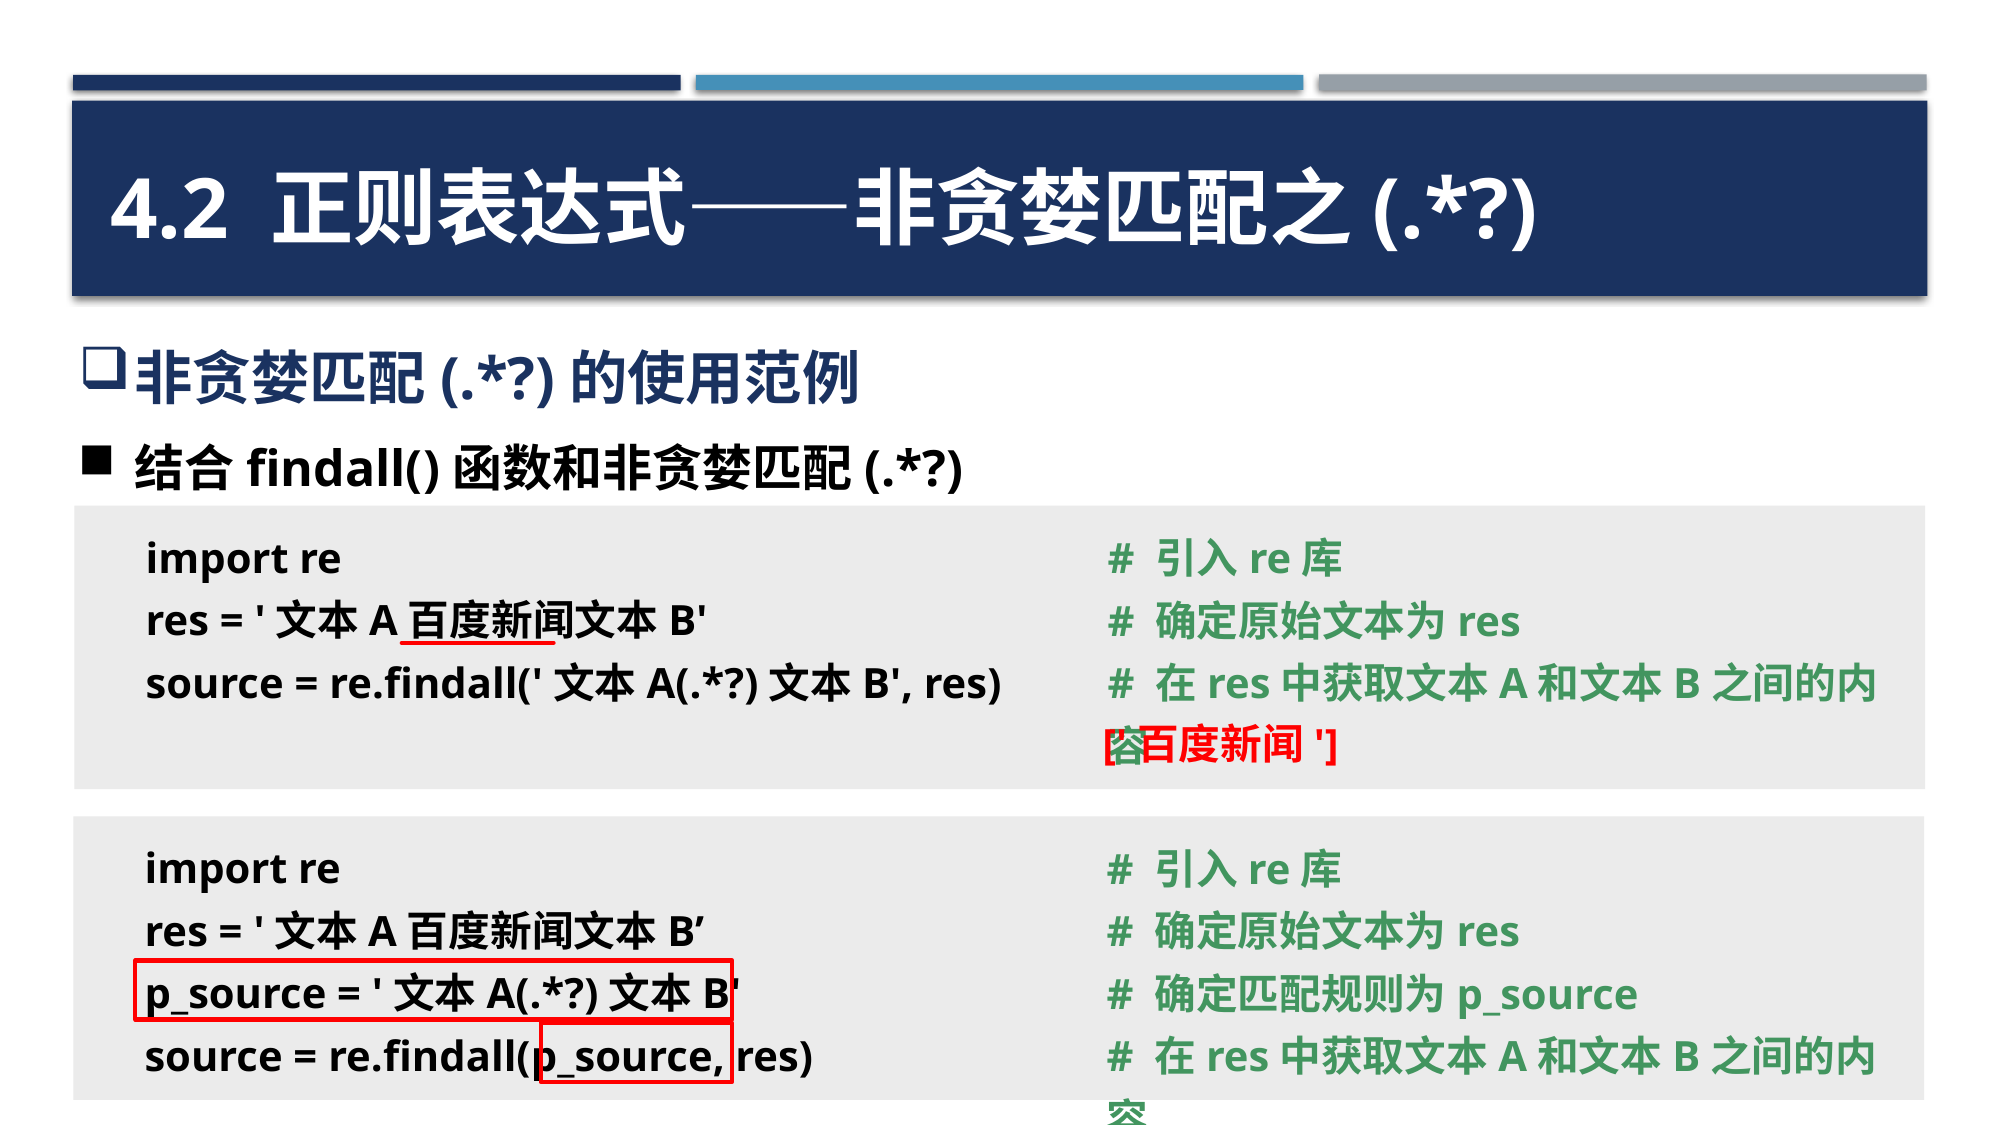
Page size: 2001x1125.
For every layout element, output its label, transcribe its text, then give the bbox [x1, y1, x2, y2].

text_box 结合findall()函数和非贪婪匹配(.*?) [63, 399, 1937, 505]
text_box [73, 505, 1926, 790]
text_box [72, 815, 1925, 1101]
text_box 4.2 正则表达式——非贪婪匹配之(.*?) [95, 147, 2000, 263]
text_box 非贪婪匹配(.*?)的使用范例 [63, 298, 1925, 399]
